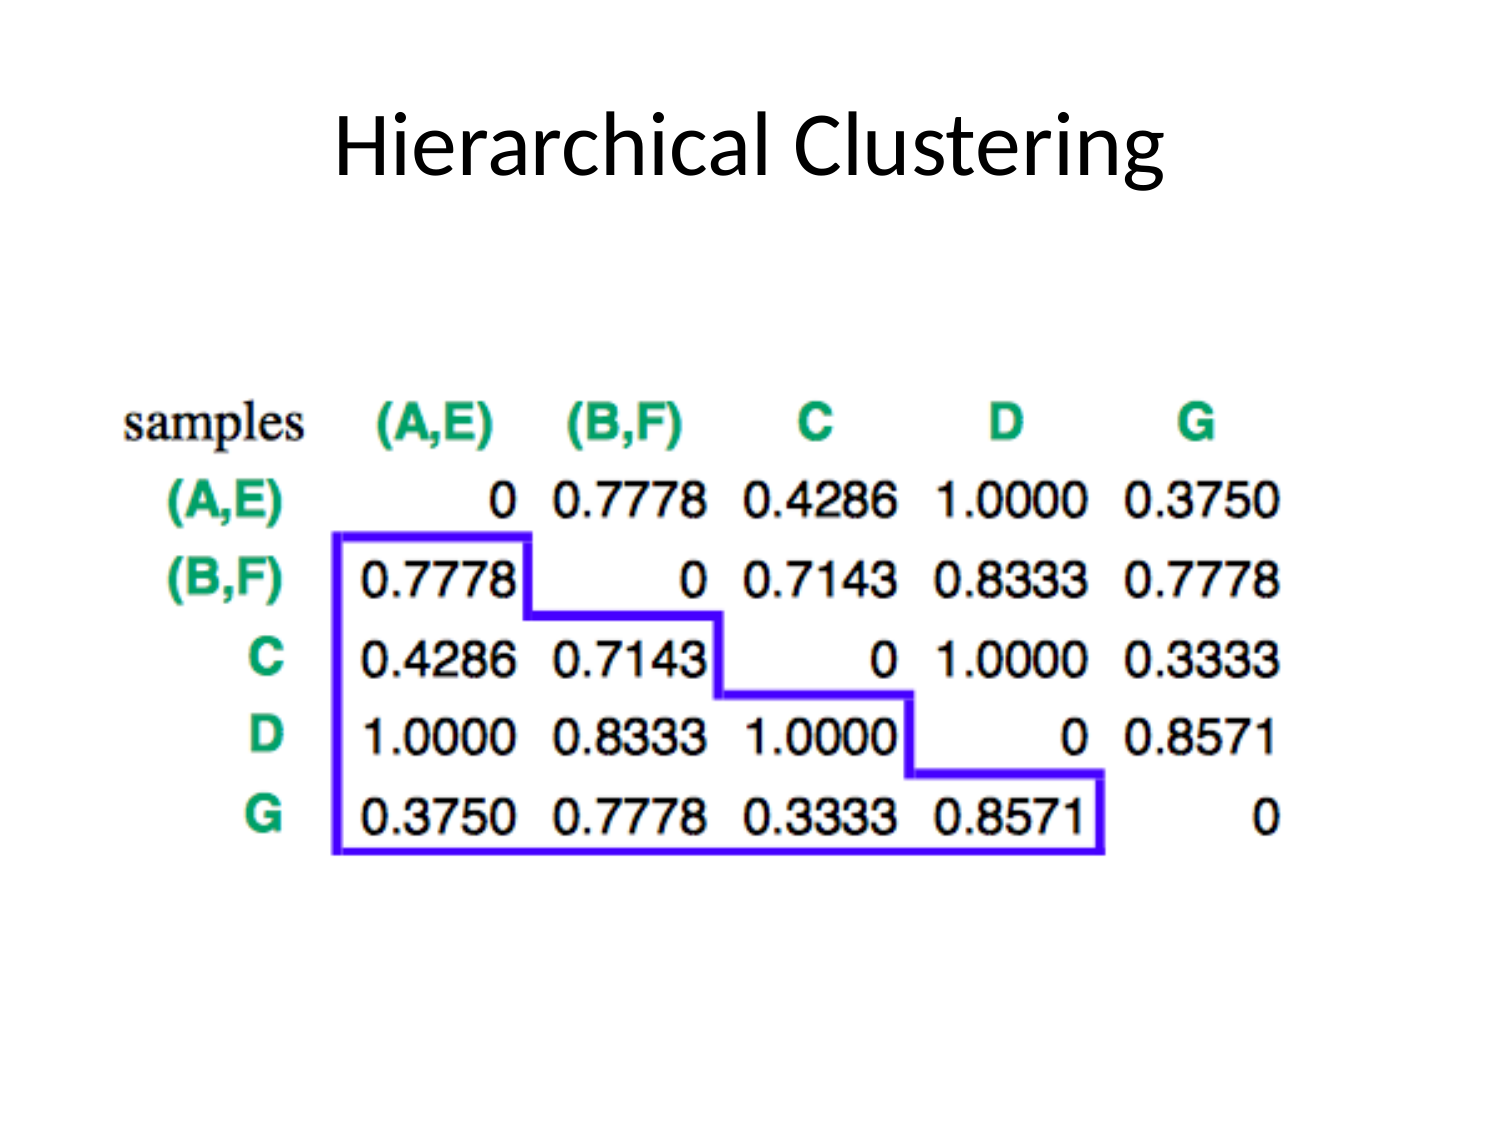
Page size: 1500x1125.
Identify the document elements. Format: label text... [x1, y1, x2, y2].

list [74, 262, 1426, 1006]
title Hierarchical Clustering [75, 45, 1425, 233]
